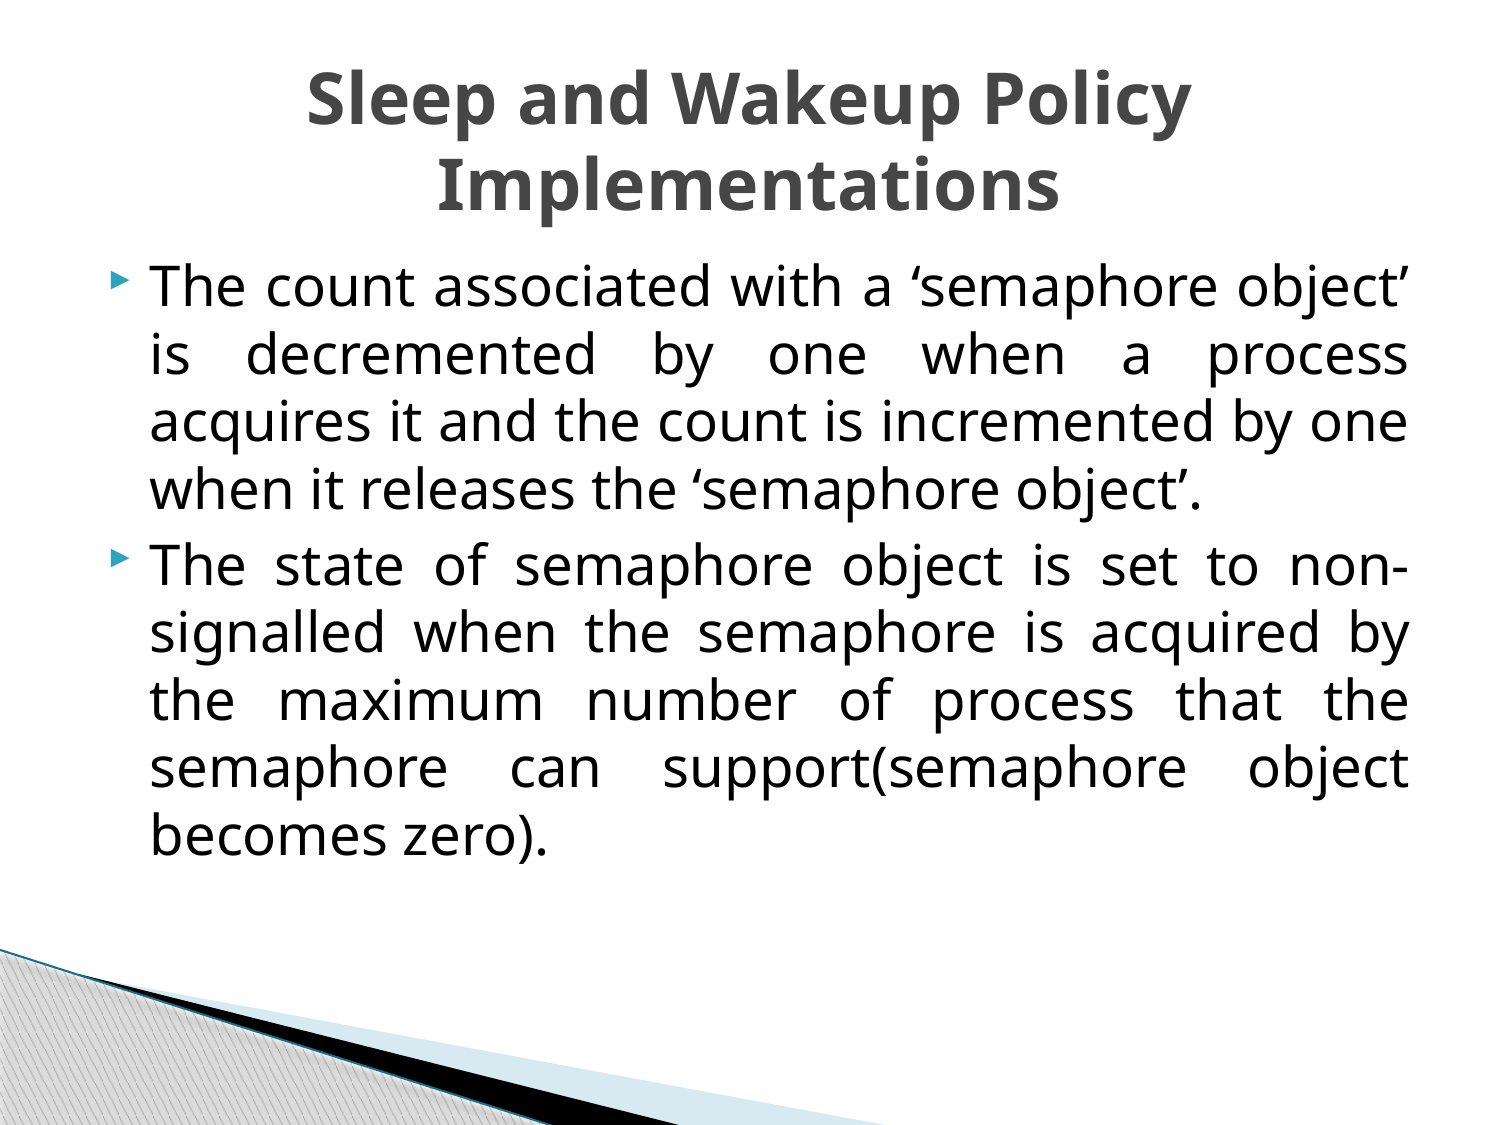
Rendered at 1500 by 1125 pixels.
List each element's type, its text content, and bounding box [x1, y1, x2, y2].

list The count associated with a ‘semaphore object’ is decremented by one when a process acquires it and the count is incremented by one when it releases the ‘semaphore object’. The state of semaphore object is set to non-signalled when the semaphore is acquired by the maximum number of process that the semaphore can support(semaphore object becomes zero). [75, 243, 1425, 986]
title Sleep and Wakeup Policy Implementations [75, 45, 1425, 233]
